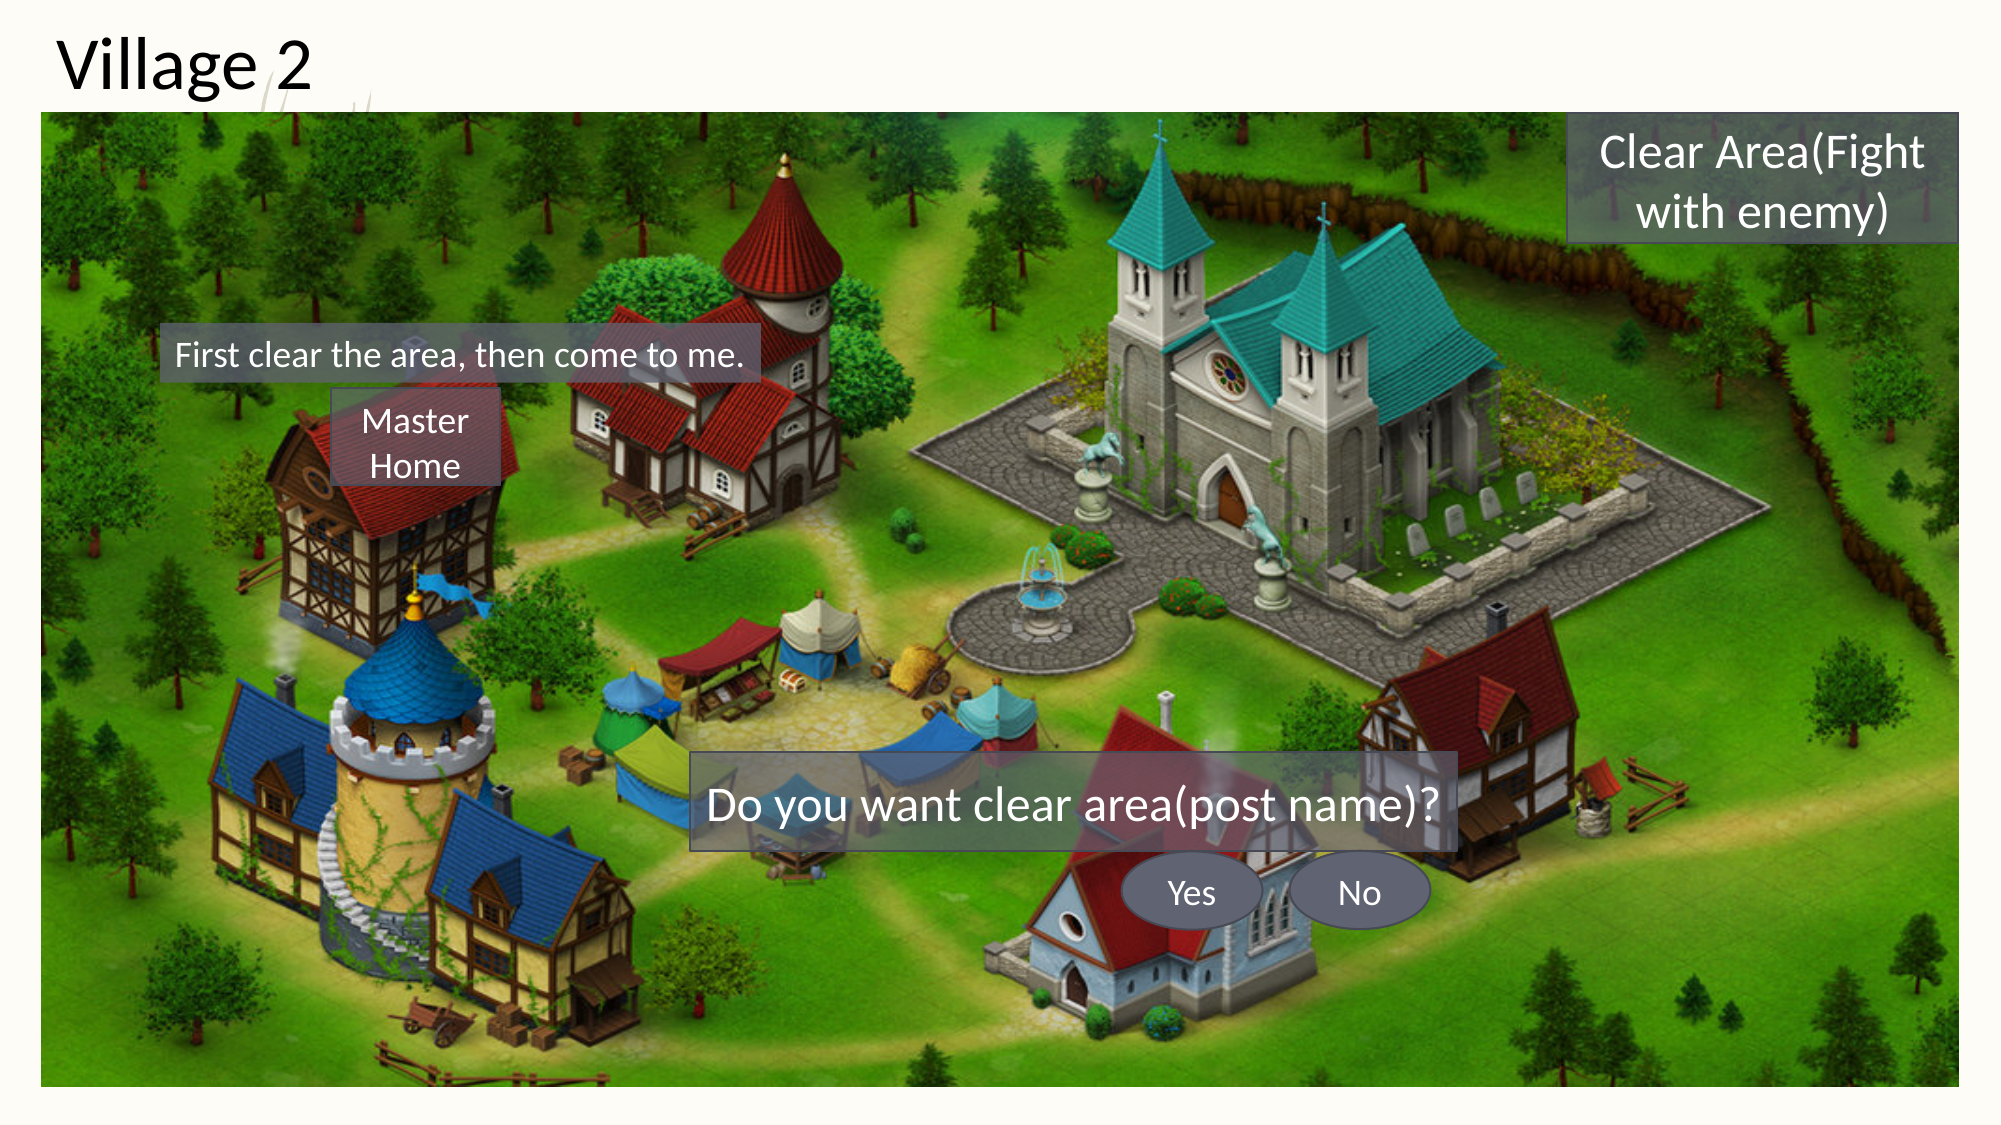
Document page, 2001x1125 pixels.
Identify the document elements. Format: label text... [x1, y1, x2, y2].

picture [41, 112, 1959, 1088]
text_box Village 2 [41, 6, 388, 112]
